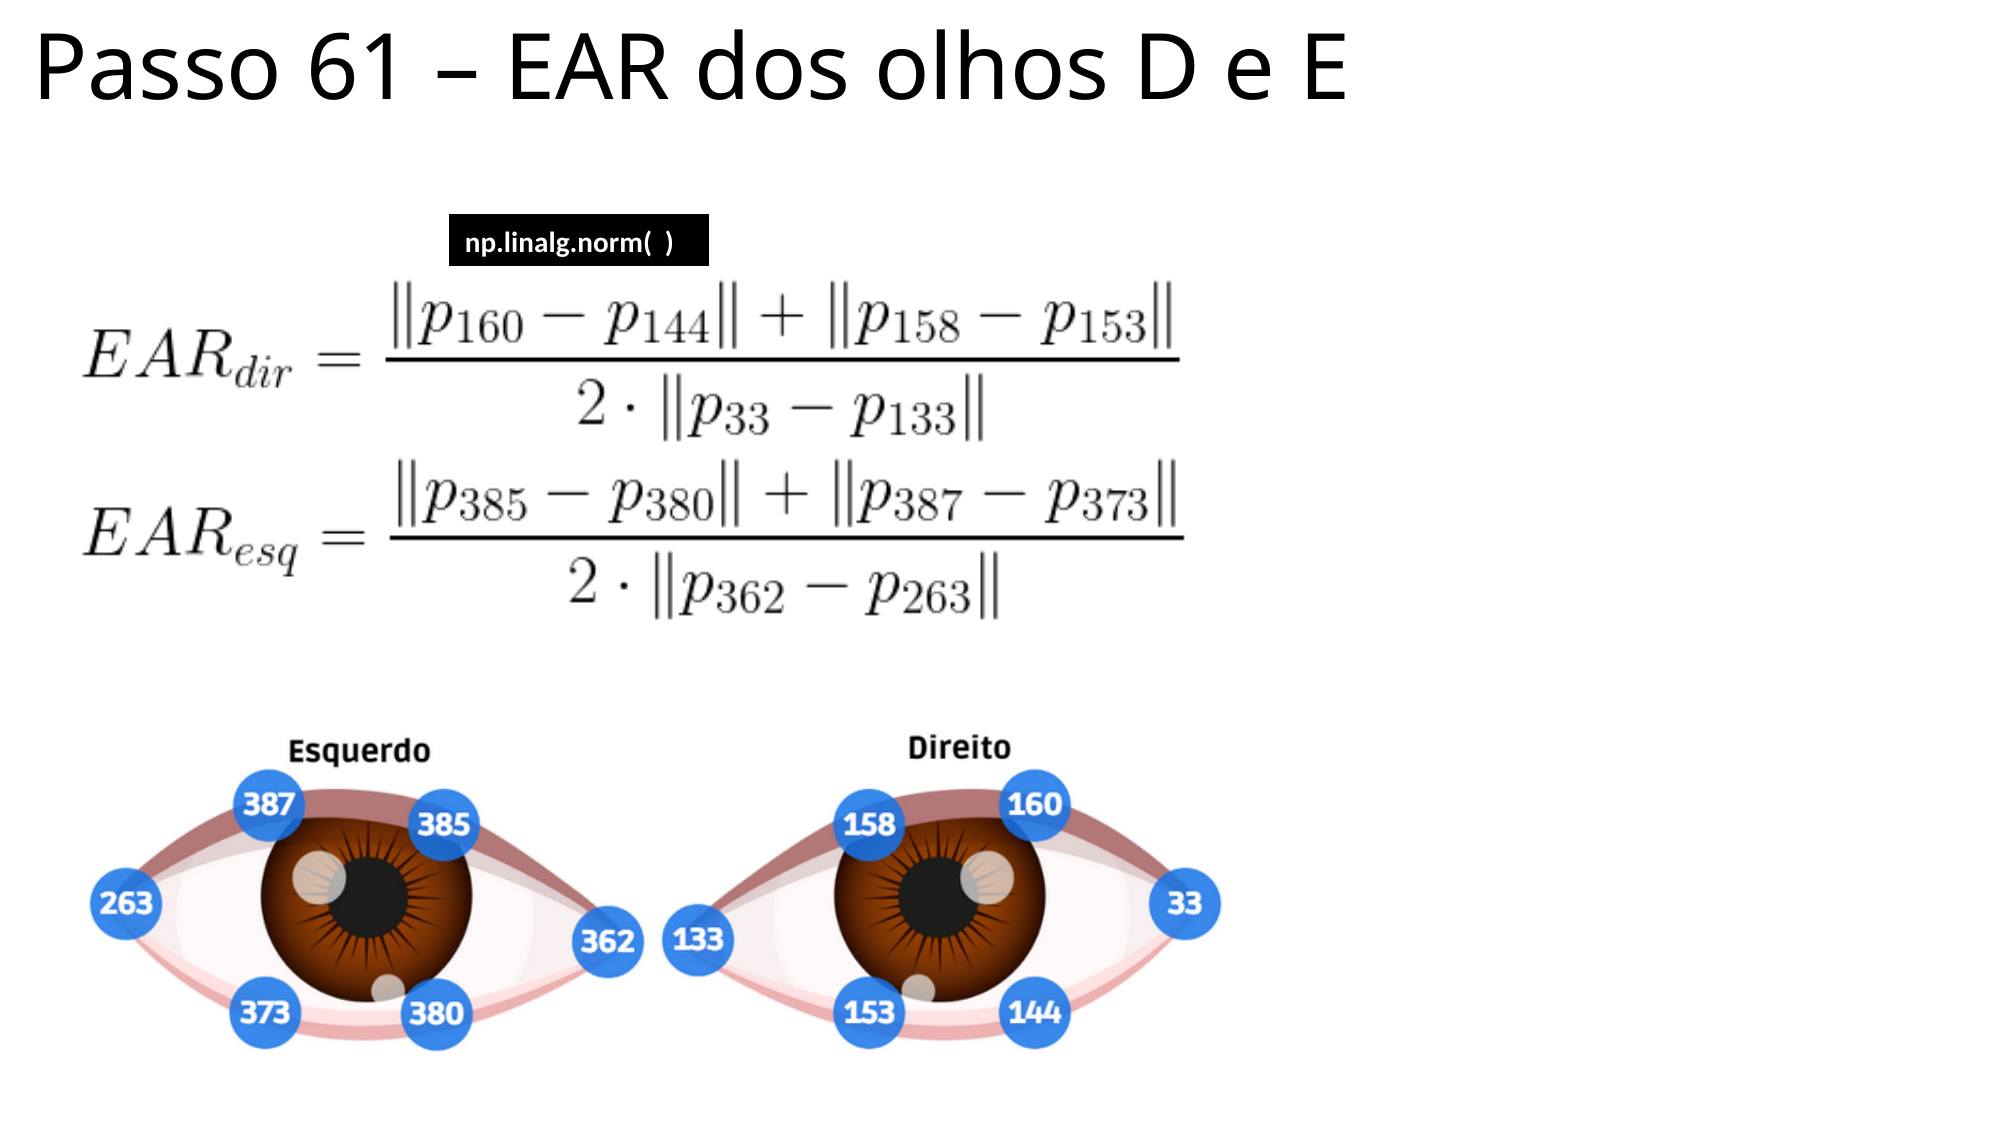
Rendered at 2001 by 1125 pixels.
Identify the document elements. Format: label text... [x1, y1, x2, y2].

text_box np.linalg.norm( ) [449, 214, 709, 240]
picture [33, 240, 1253, 650]
picture [64, 711, 1260, 1074]
title Passo 61 – EAR dos olhos D e E [17, 0, 1743, 179]
